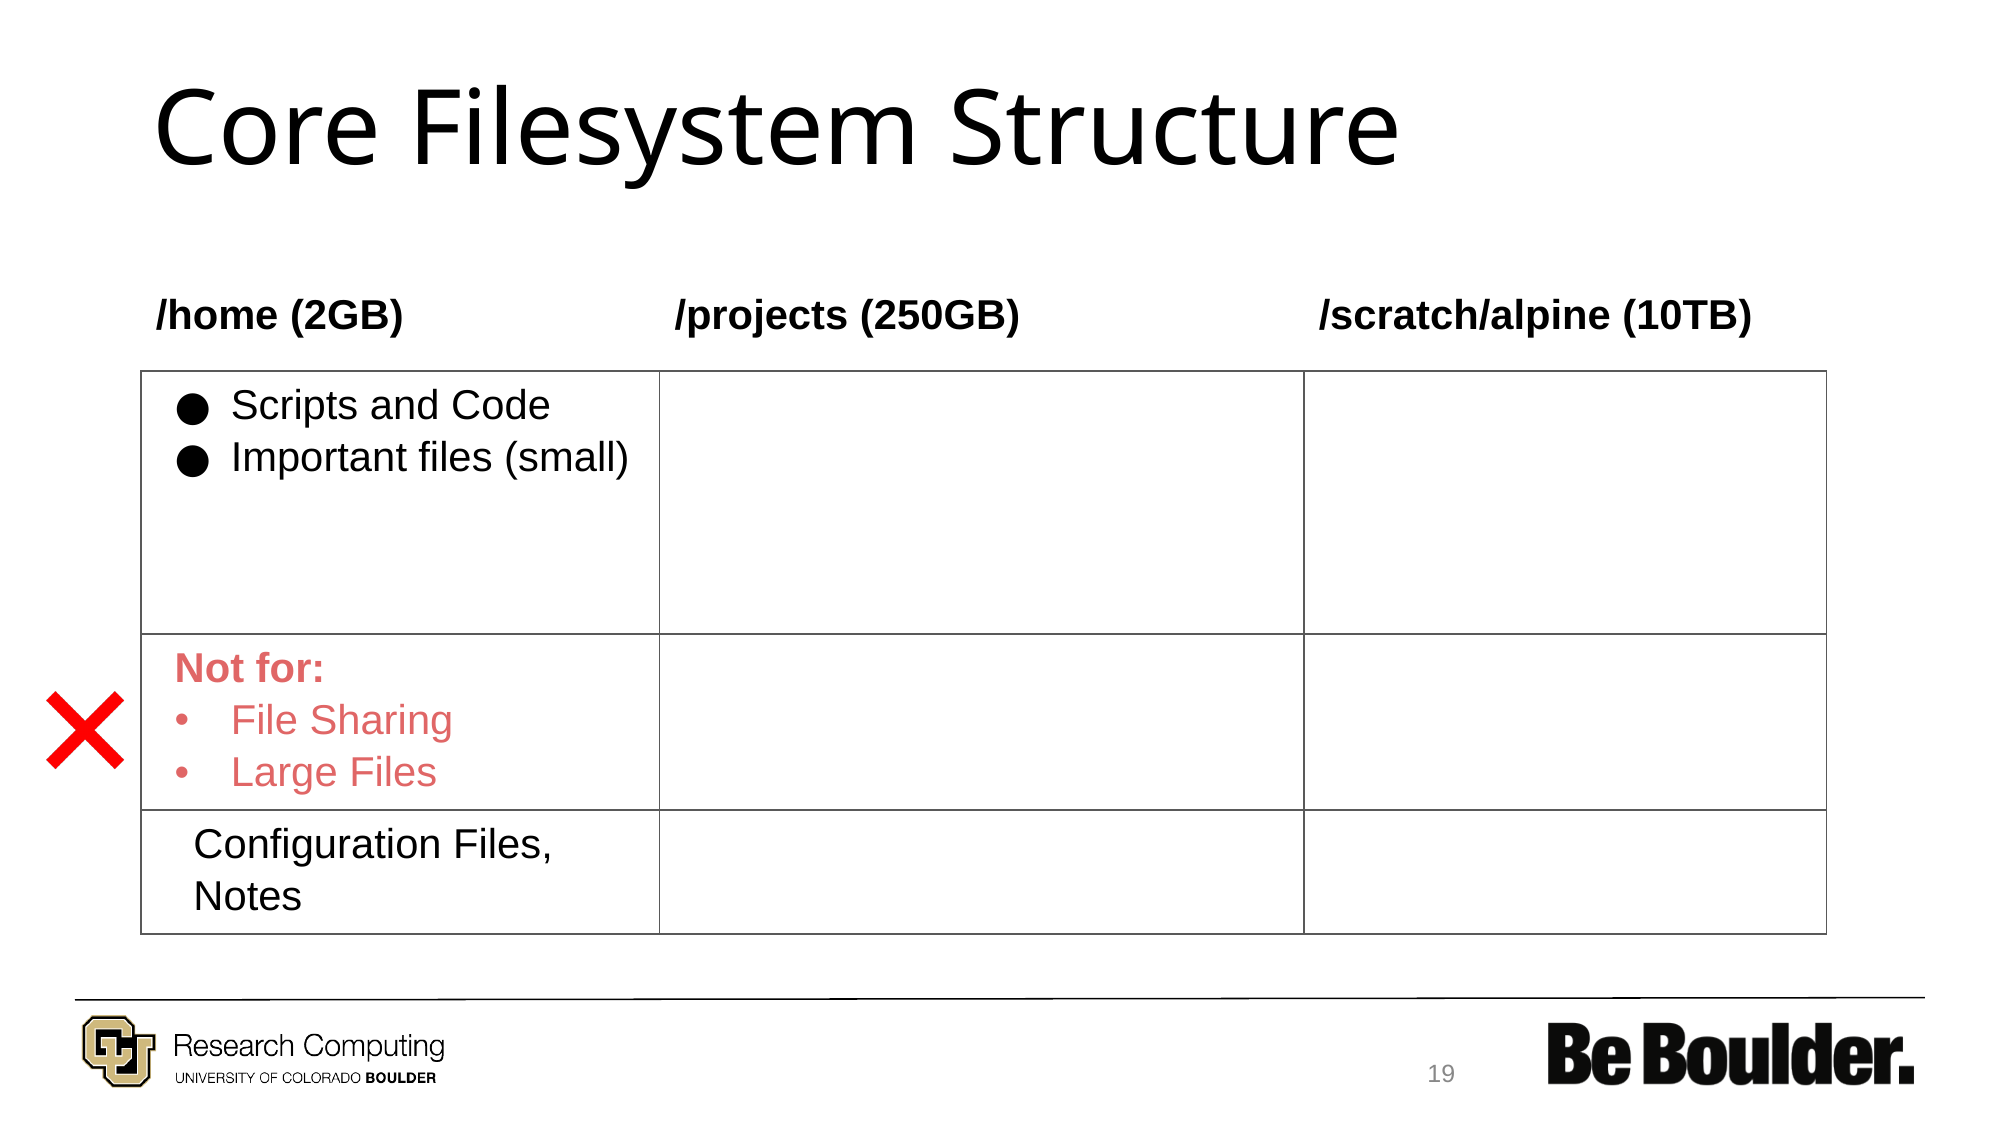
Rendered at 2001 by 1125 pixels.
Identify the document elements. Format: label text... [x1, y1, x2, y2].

slide_number 19 [1412, 1042, 1525, 1103]
picture [1524, 1015, 1938, 1088]
table_cell [1305, 811, 1826, 933]
table_cell [1305, 635, 1826, 809]
table_cell [660, 811, 1303, 933]
title Core Filesystem Structure [137, 22, 1863, 240]
table_cell [660, 635, 1303, 809]
picture [81, 1015, 444, 1088]
picture [32, 677, 138, 784]
table_header /scratch/alpine (10TB) [1305, 278, 1826, 370]
table_cell [1305, 372, 1826, 633]
table_cell Scripts and Code Important files (small) [142, 372, 659, 633]
table_cell Not for: File Sharing Large Files [142, 635, 659, 809]
table_cell Configuration Files, Notes [142, 811, 659, 933]
table_cell [660, 372, 1303, 633]
table_header /projects (250GB) [660, 278, 1303, 370]
table_header /home (2GB) [142, 278, 659, 370]
